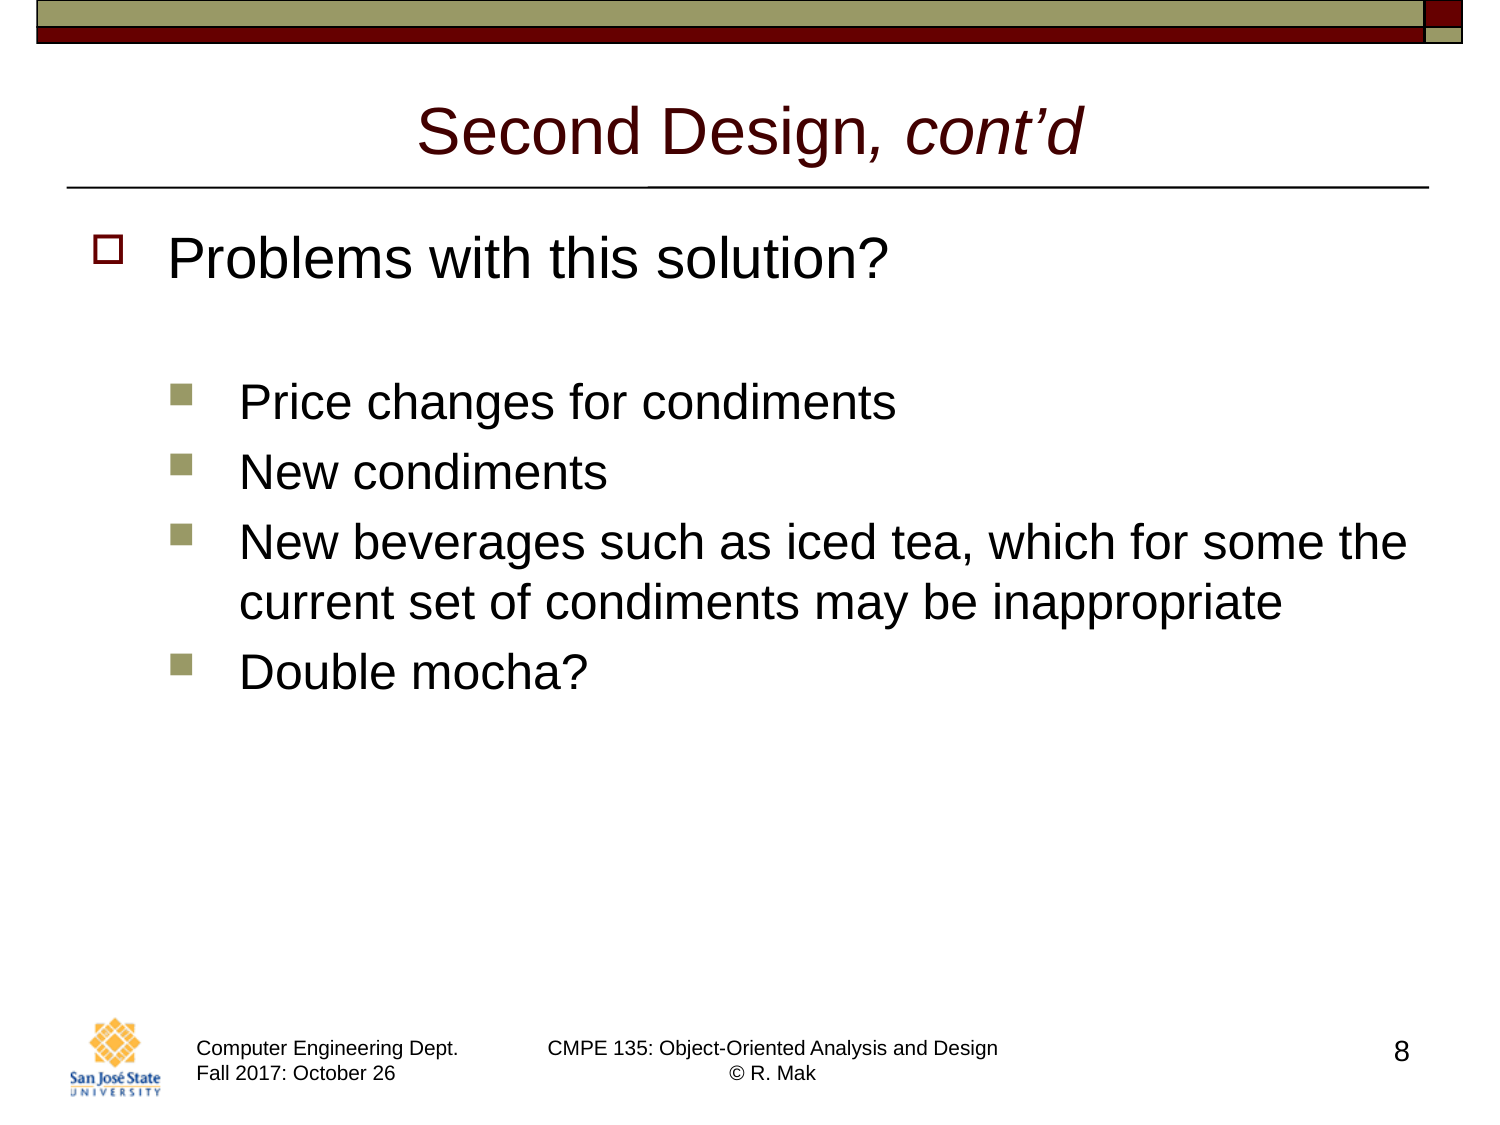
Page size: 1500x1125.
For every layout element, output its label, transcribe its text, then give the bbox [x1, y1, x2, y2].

slide_number 8 [1335, 1025, 1425, 1100]
title Second Design, cont’d [75, 67, 1425, 175]
picture [60, 1012, 166, 1112]
list Problems with this solution? Price changes for condiments New condiments New beverages such as iced tea, which for some the current set of condiments may be inappropriate Double mocha? [75, 212, 1425, 1006]
